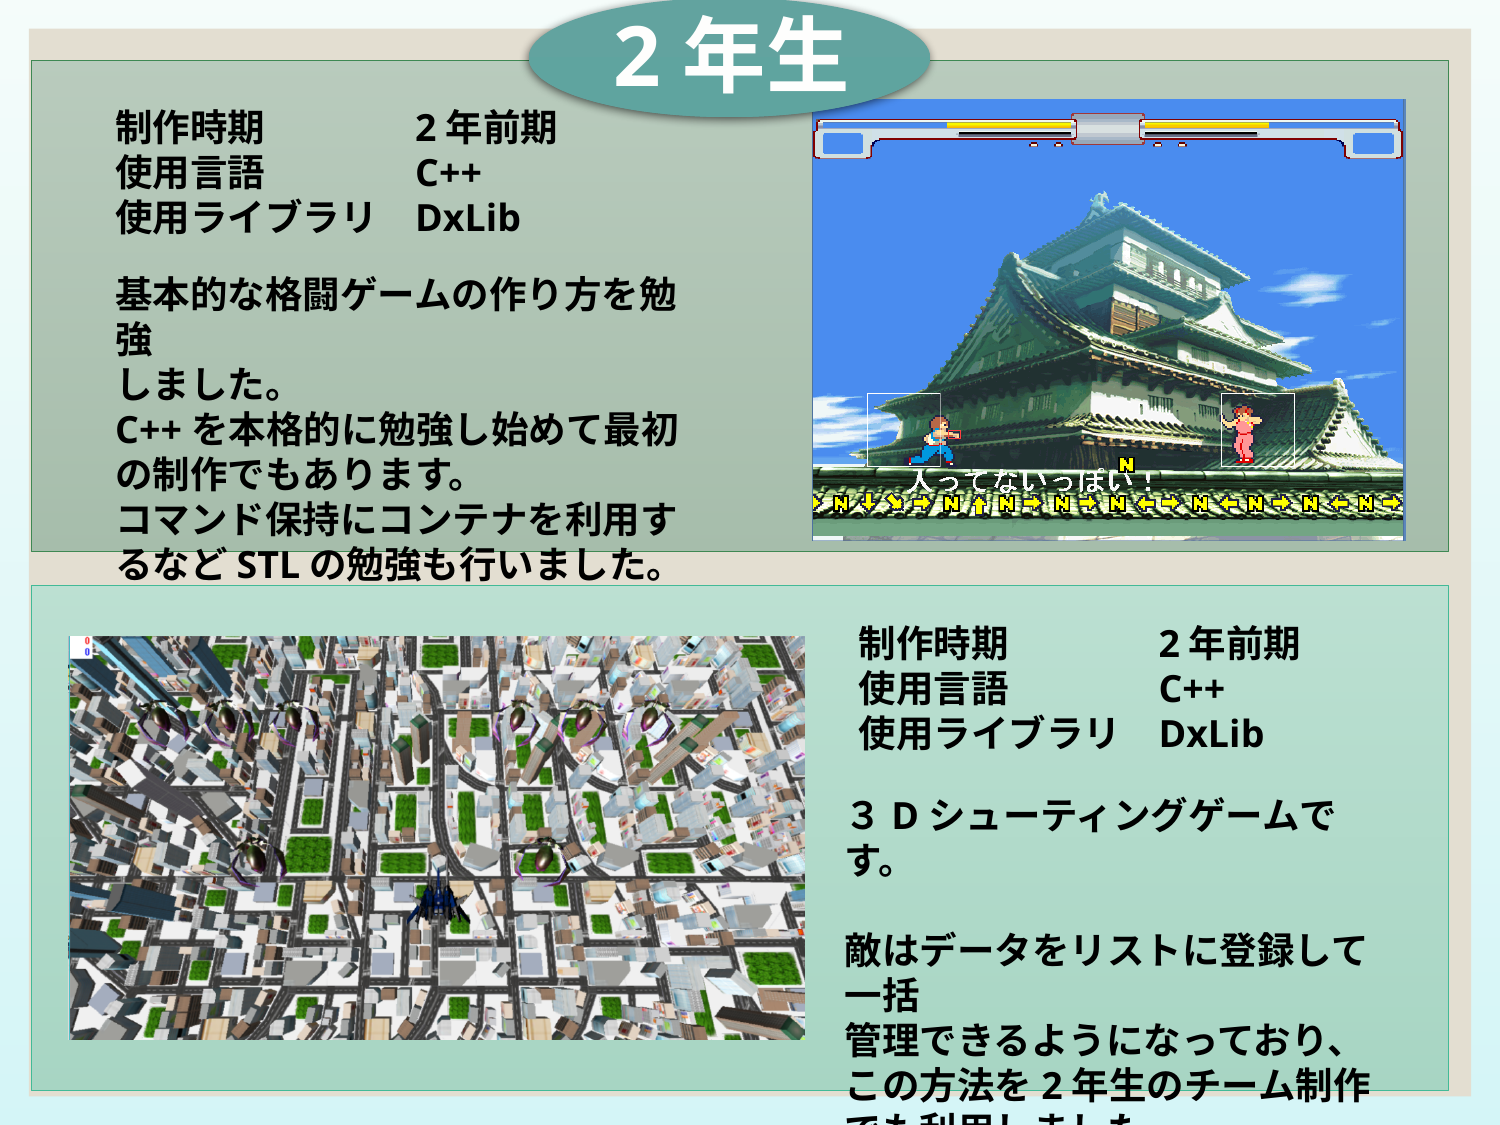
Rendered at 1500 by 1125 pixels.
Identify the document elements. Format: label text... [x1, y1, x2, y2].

picture [812, 99, 1406, 541]
text_box [31, 60, 1449, 552]
text_box [528, 12, 598, 103]
text_box 2年生 [598, 0, 1190, 111]
text_box 基本的な格闘ゲームの作り方を勉強 しました。 C++を本格的に勉強し始めて最初の制作でもあります。 コマンド保持にコンテナを利用するなどSTLの勉強も行いました。 [100, 263, 727, 581]
text_box [640, 111, 806, 118]
text_box 制作時期 2年前期 使用言語 C++ 使用ライブラリ DxLib [100, 96, 773, 247]
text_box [31, 585, 1449, 1091]
